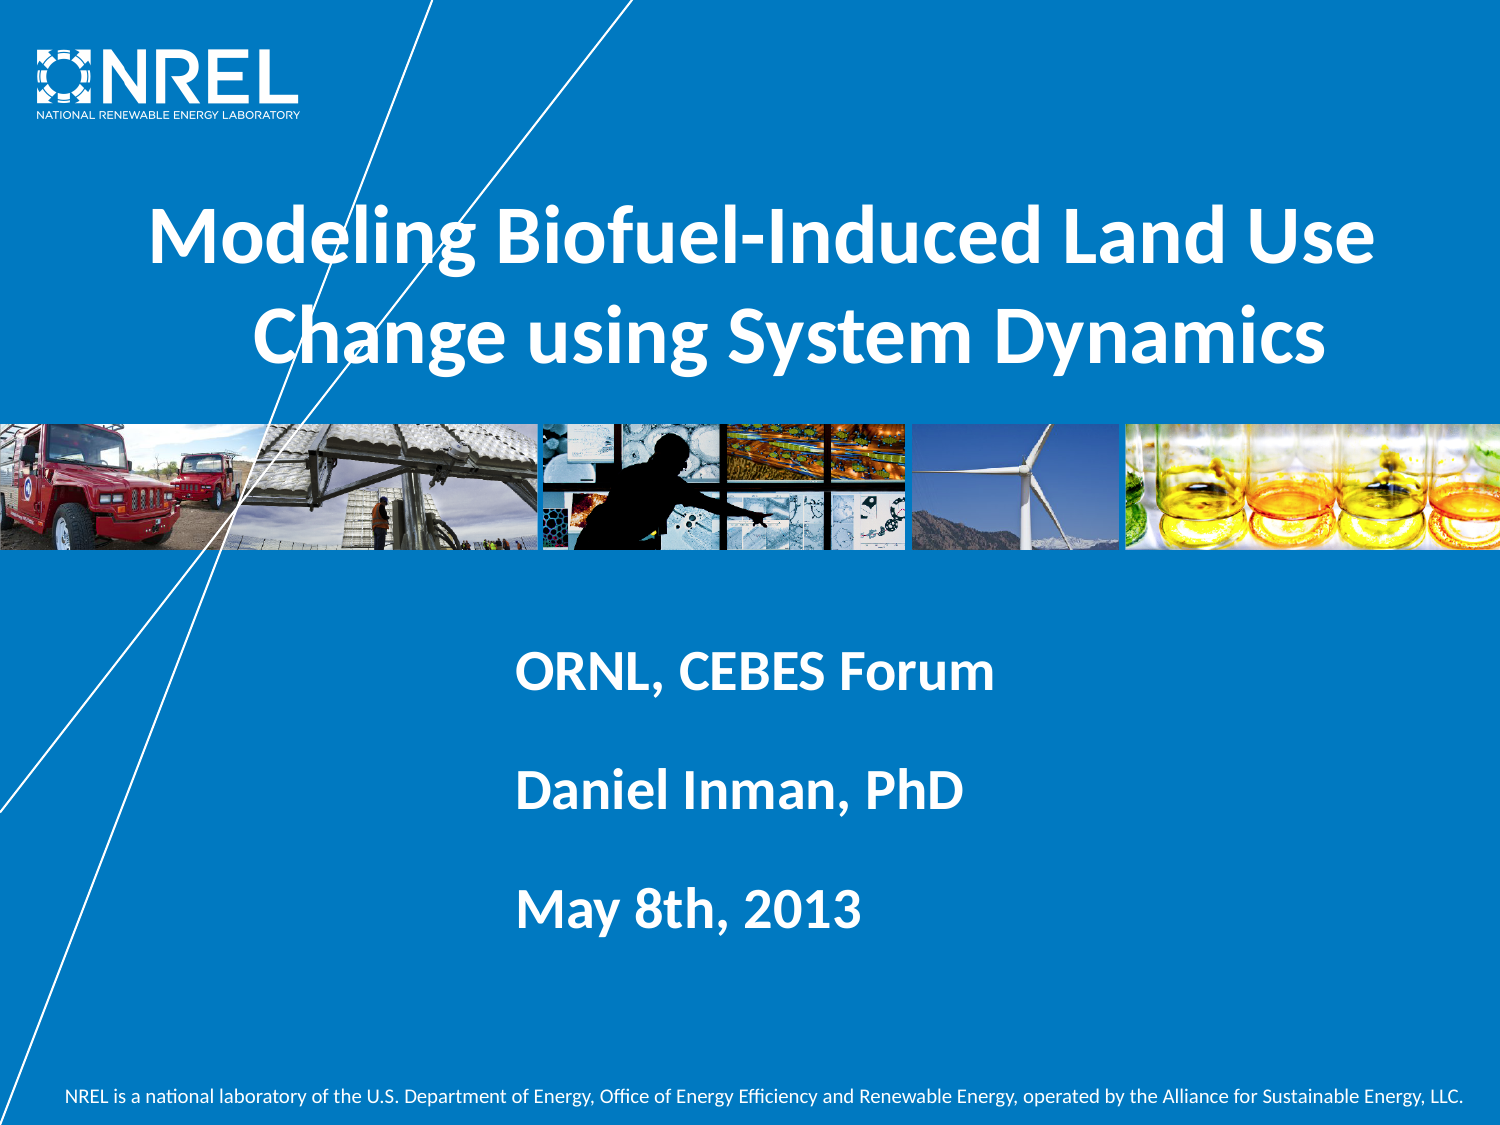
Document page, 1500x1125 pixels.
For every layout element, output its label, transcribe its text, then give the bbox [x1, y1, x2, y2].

picture [0, 424, 267, 550]
list ORNL, CEBES Forum Daniel Inman, PhD May 8th, 2013 [500, 624, 1363, 1025]
picture [244, 424, 300, 495]
picture [207, 519, 231, 550]
picture [37, 49, 300, 119]
list Modeling Biofuel-Induced Land Use Change using System Dynamics [24, 187, 1500, 388]
picture [223, 424, 1500, 550]
